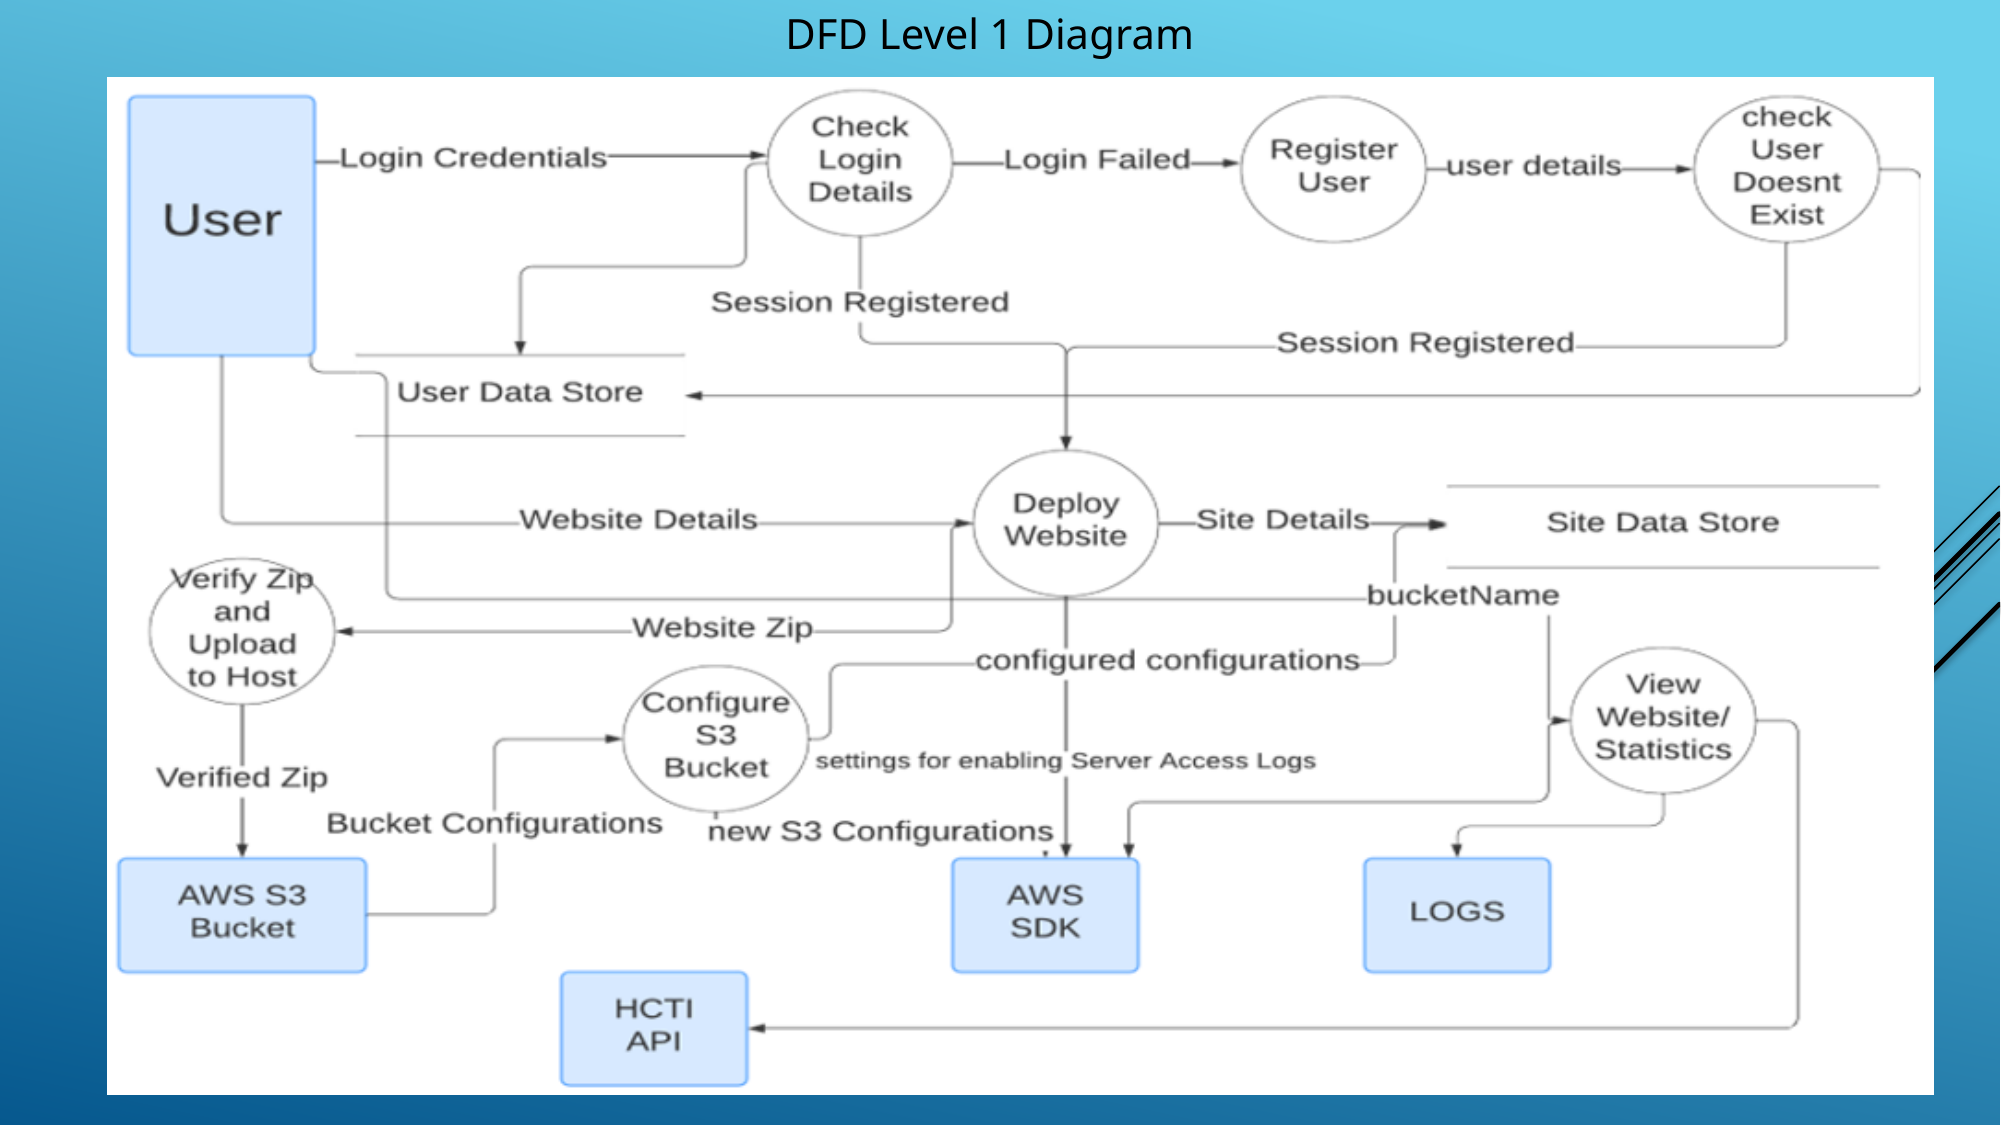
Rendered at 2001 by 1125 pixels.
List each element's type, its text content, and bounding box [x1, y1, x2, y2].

picture [106, 76, 1935, 1095]
text_box [738, 0, 1189, 75]
text_box DFD Level 1 Diagram [770, 0, 1309, 66]
